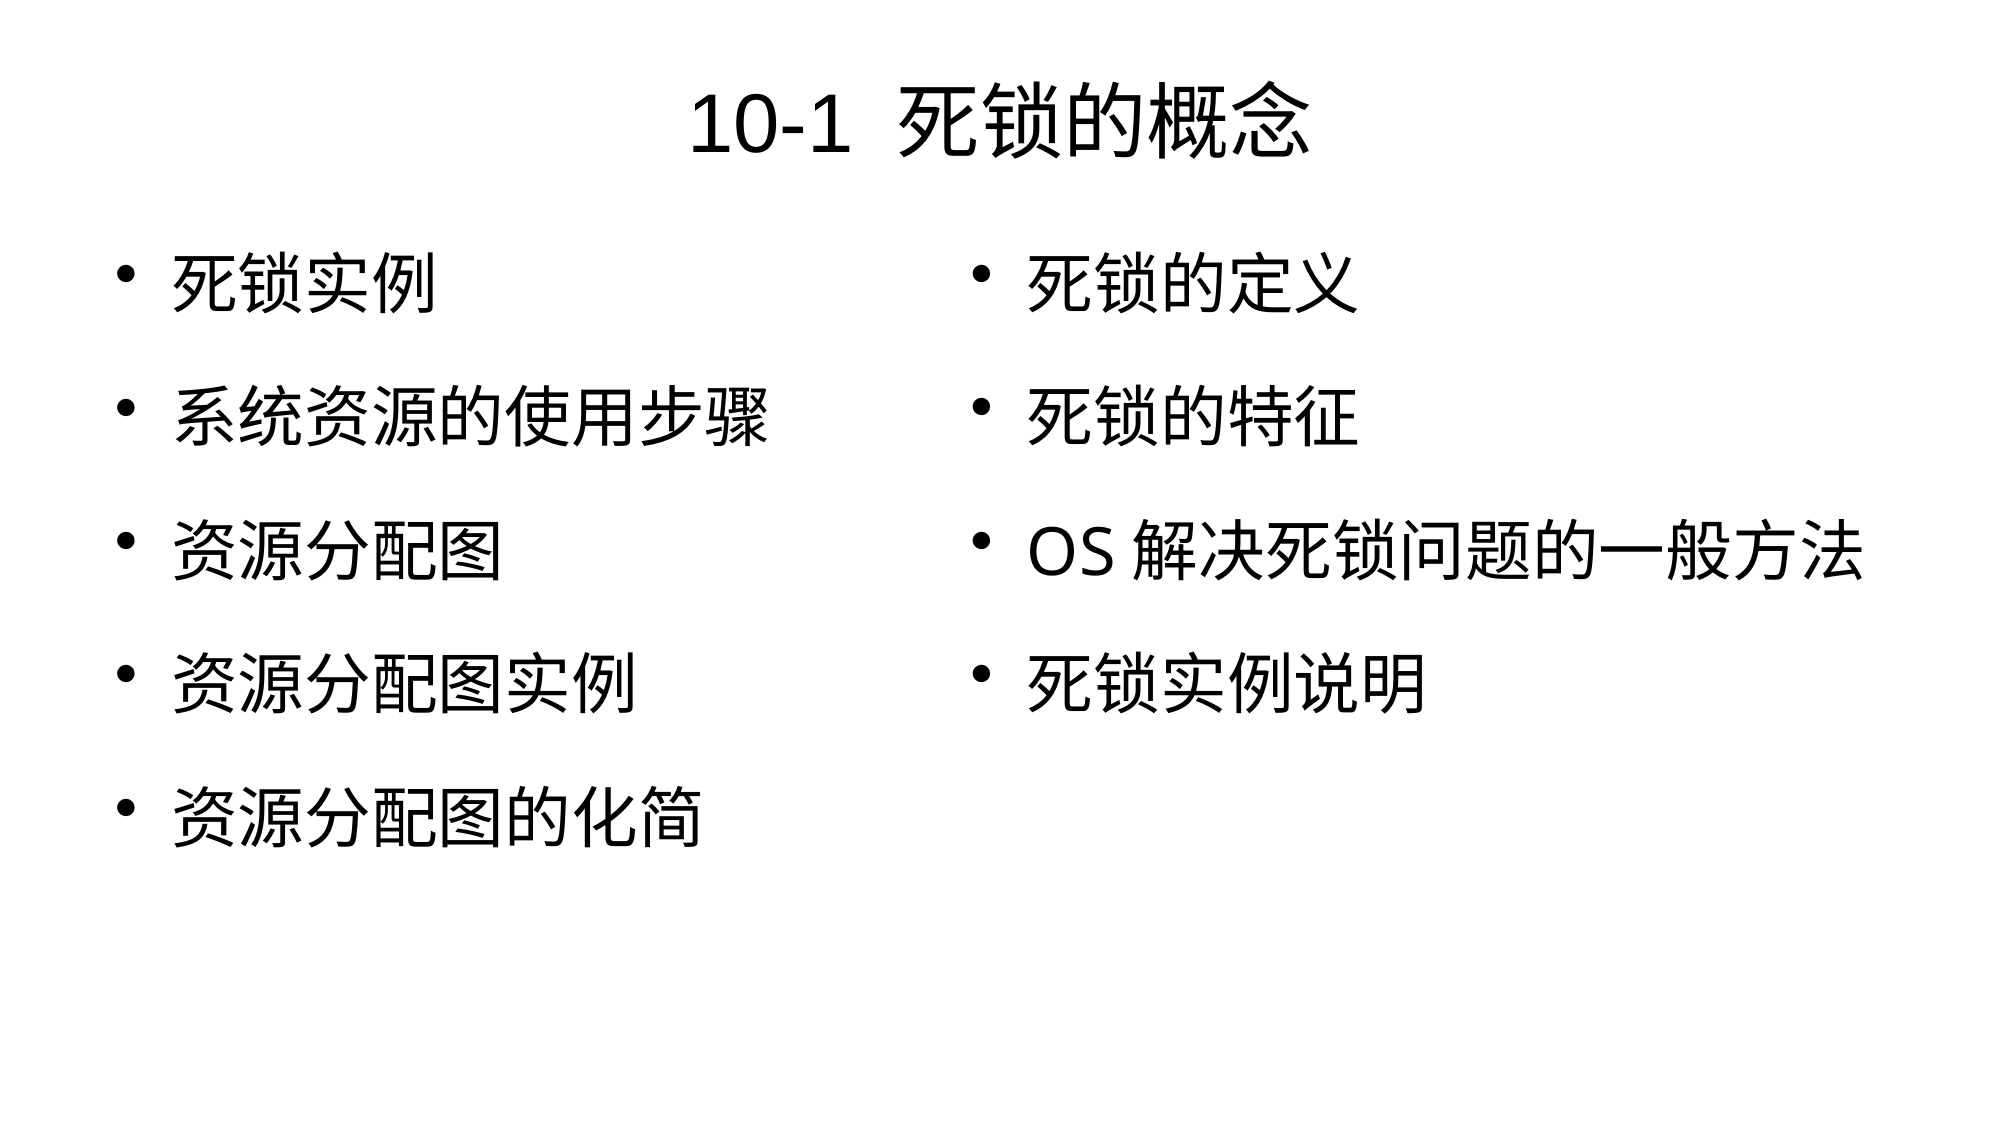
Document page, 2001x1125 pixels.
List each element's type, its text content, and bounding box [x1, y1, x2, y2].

list 死锁实例 系统资源的使用步骤 资源分配图 资源分配图实例 资源分配图的化简 [99, 193, 983, 1006]
text_box 死锁的定义 死锁的特征 OS解决死锁问题的一般方法 死锁实例说明 [955, 193, 1900, 1005]
title 10-1 死锁的概念 [99, 44, 1901, 195]
